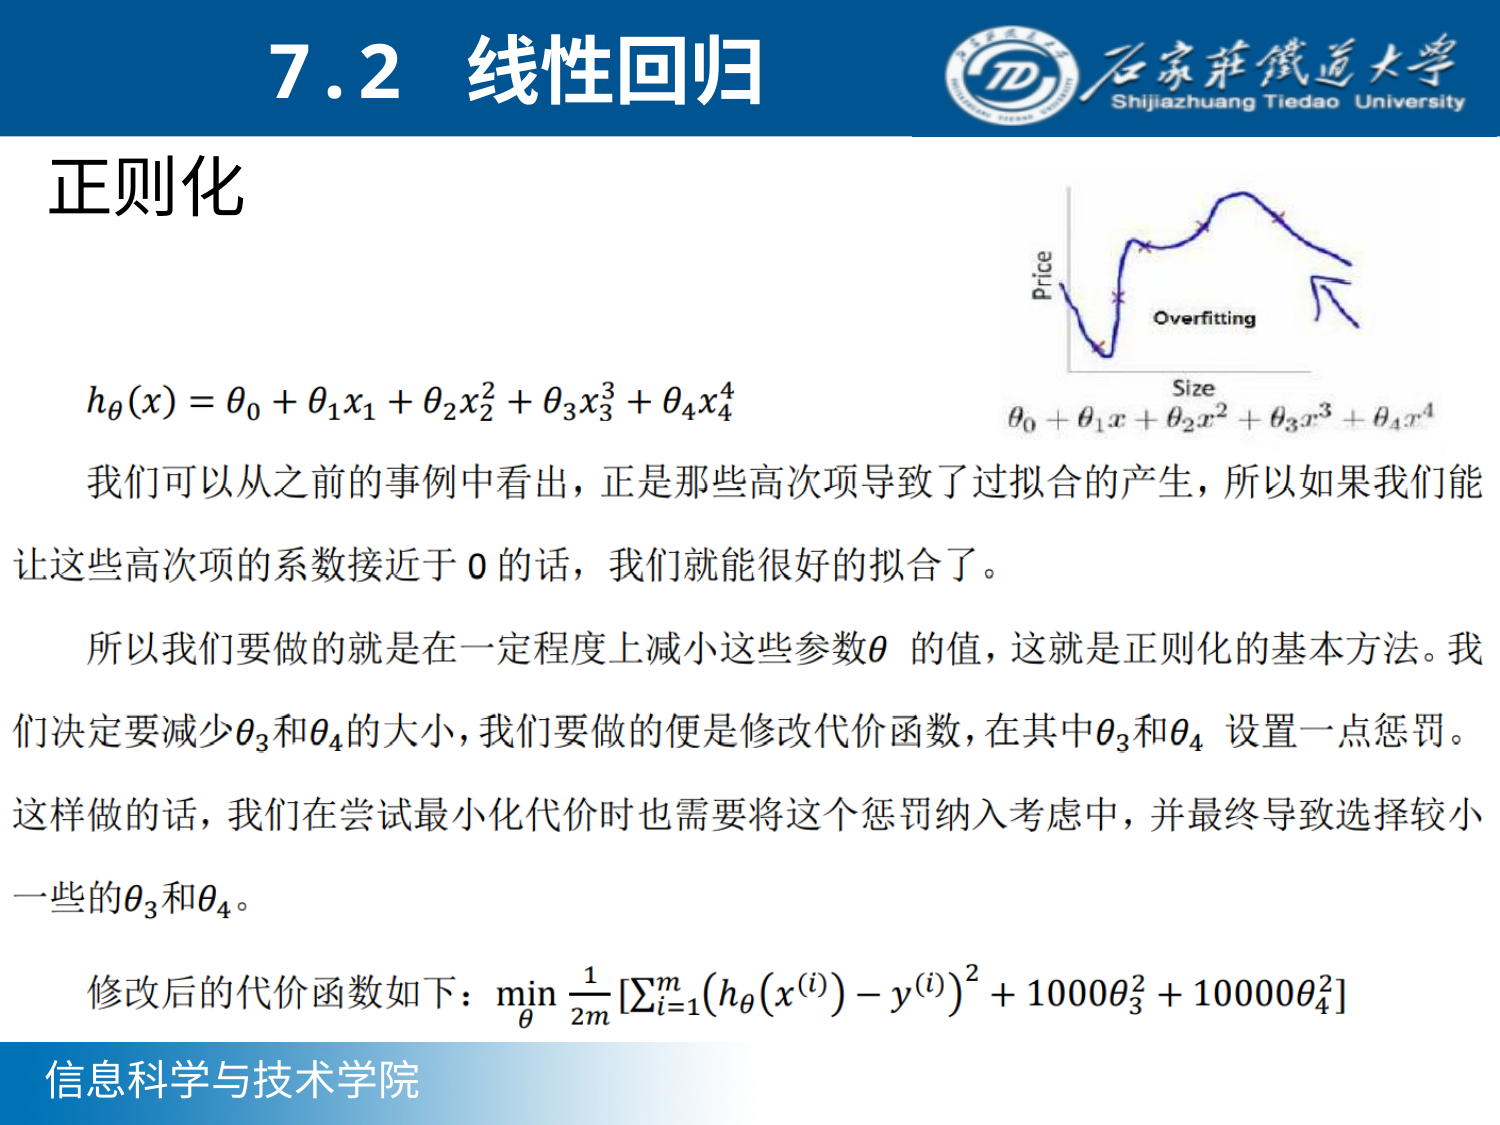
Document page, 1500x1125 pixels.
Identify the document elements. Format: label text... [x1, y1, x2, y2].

text_box 正则化 [31, 137, 1363, 371]
picture [1034, 0, 1497, 137]
title 7.2 线性回归 [0, 0, 1034, 138]
picture [0, 1042, 1500, 1125]
picture [0, 152, 1500, 1032]
